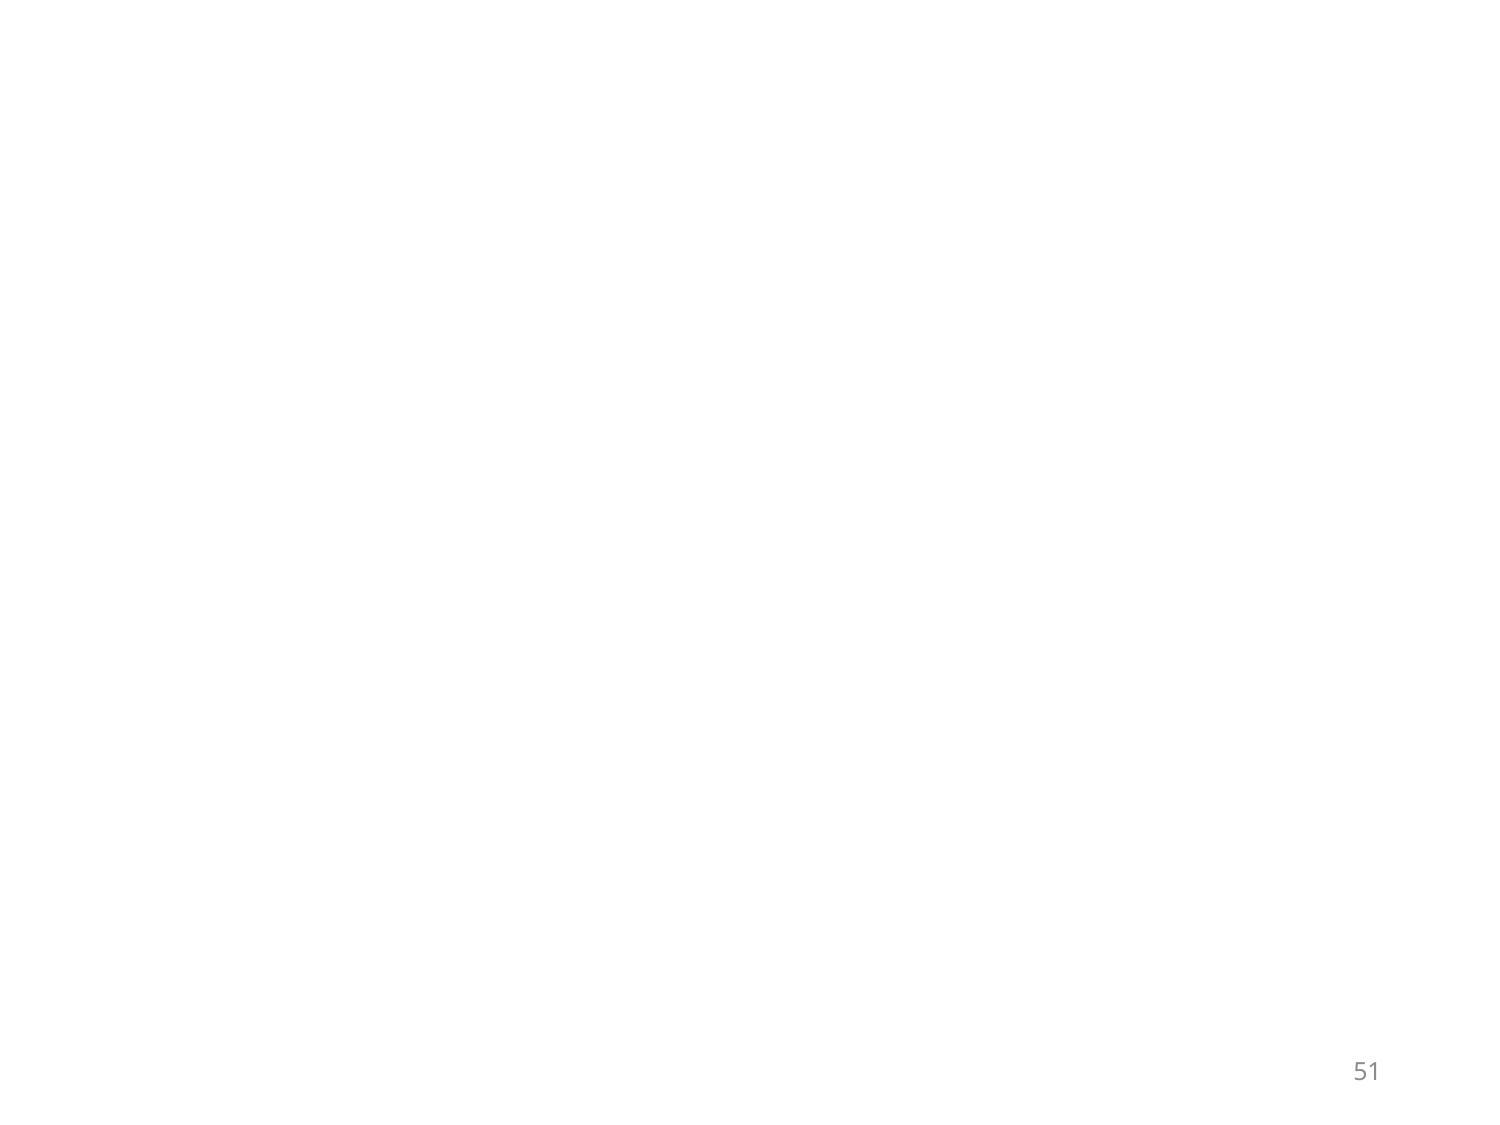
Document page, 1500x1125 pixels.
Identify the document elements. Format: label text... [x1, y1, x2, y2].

slide_number 51 [1059, 1042, 1397, 1103]
